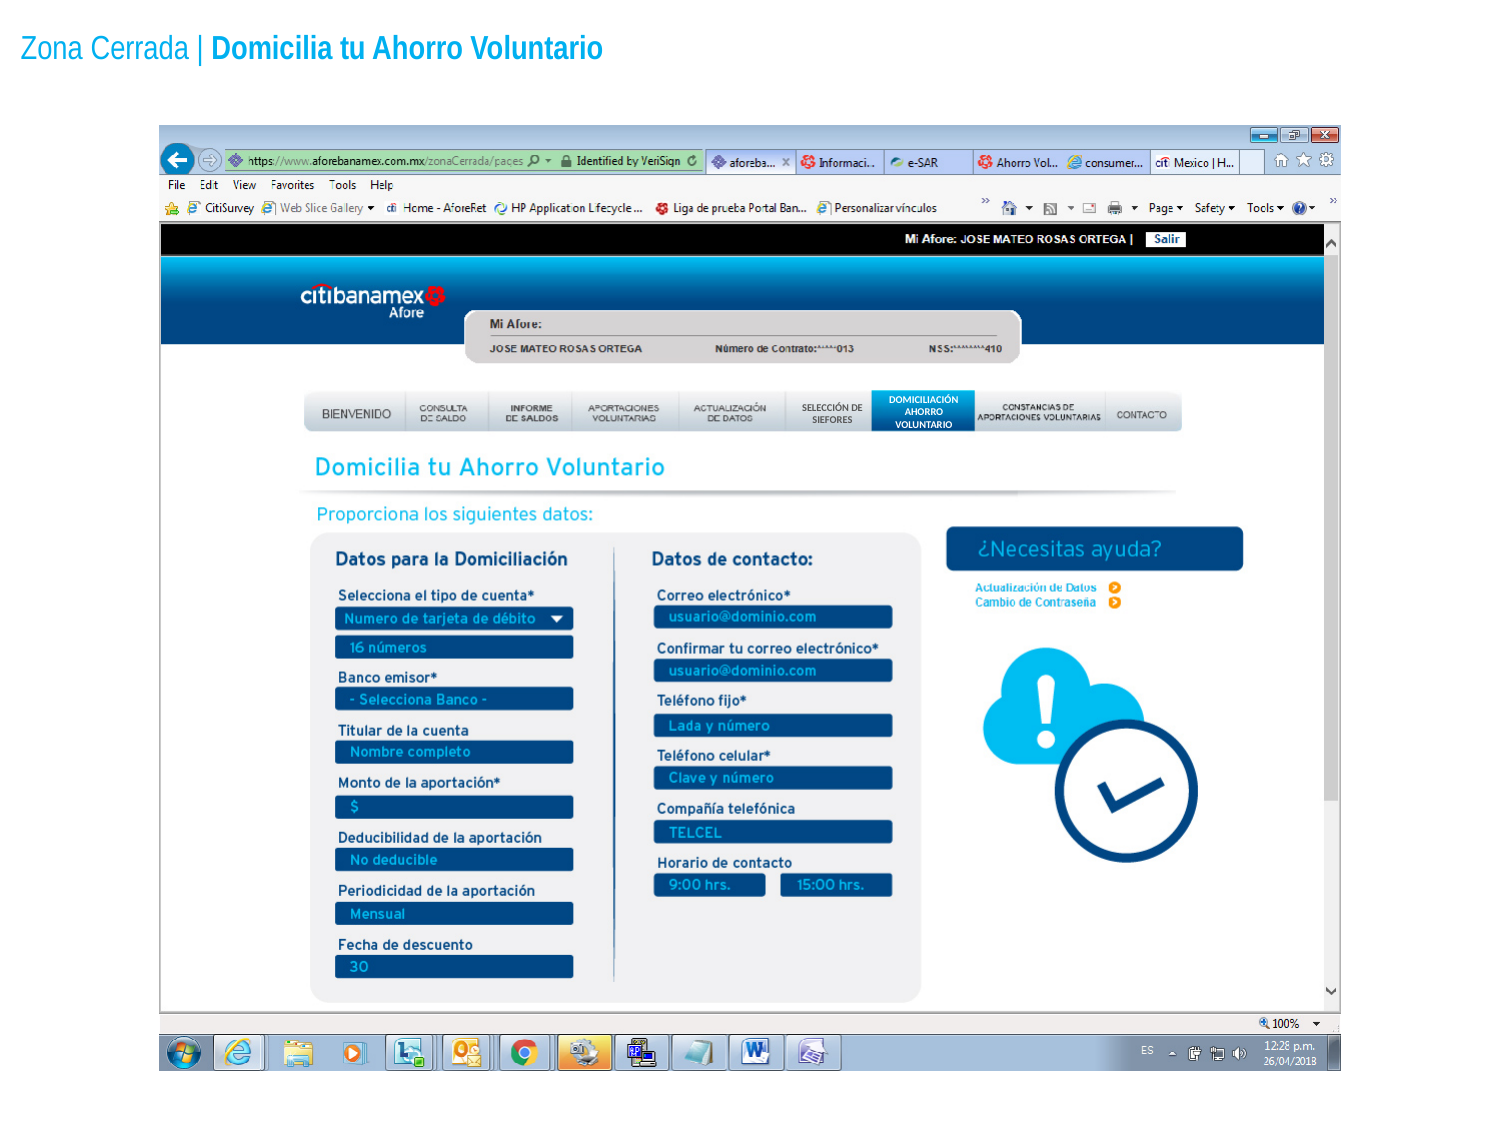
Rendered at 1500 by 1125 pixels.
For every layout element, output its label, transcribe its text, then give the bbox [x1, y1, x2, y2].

text_box Zona Cerrada | Domicilia tu Ahorro Voluntario [5, 19, 925, 74]
picture [159, 125, 1341, 1071]
